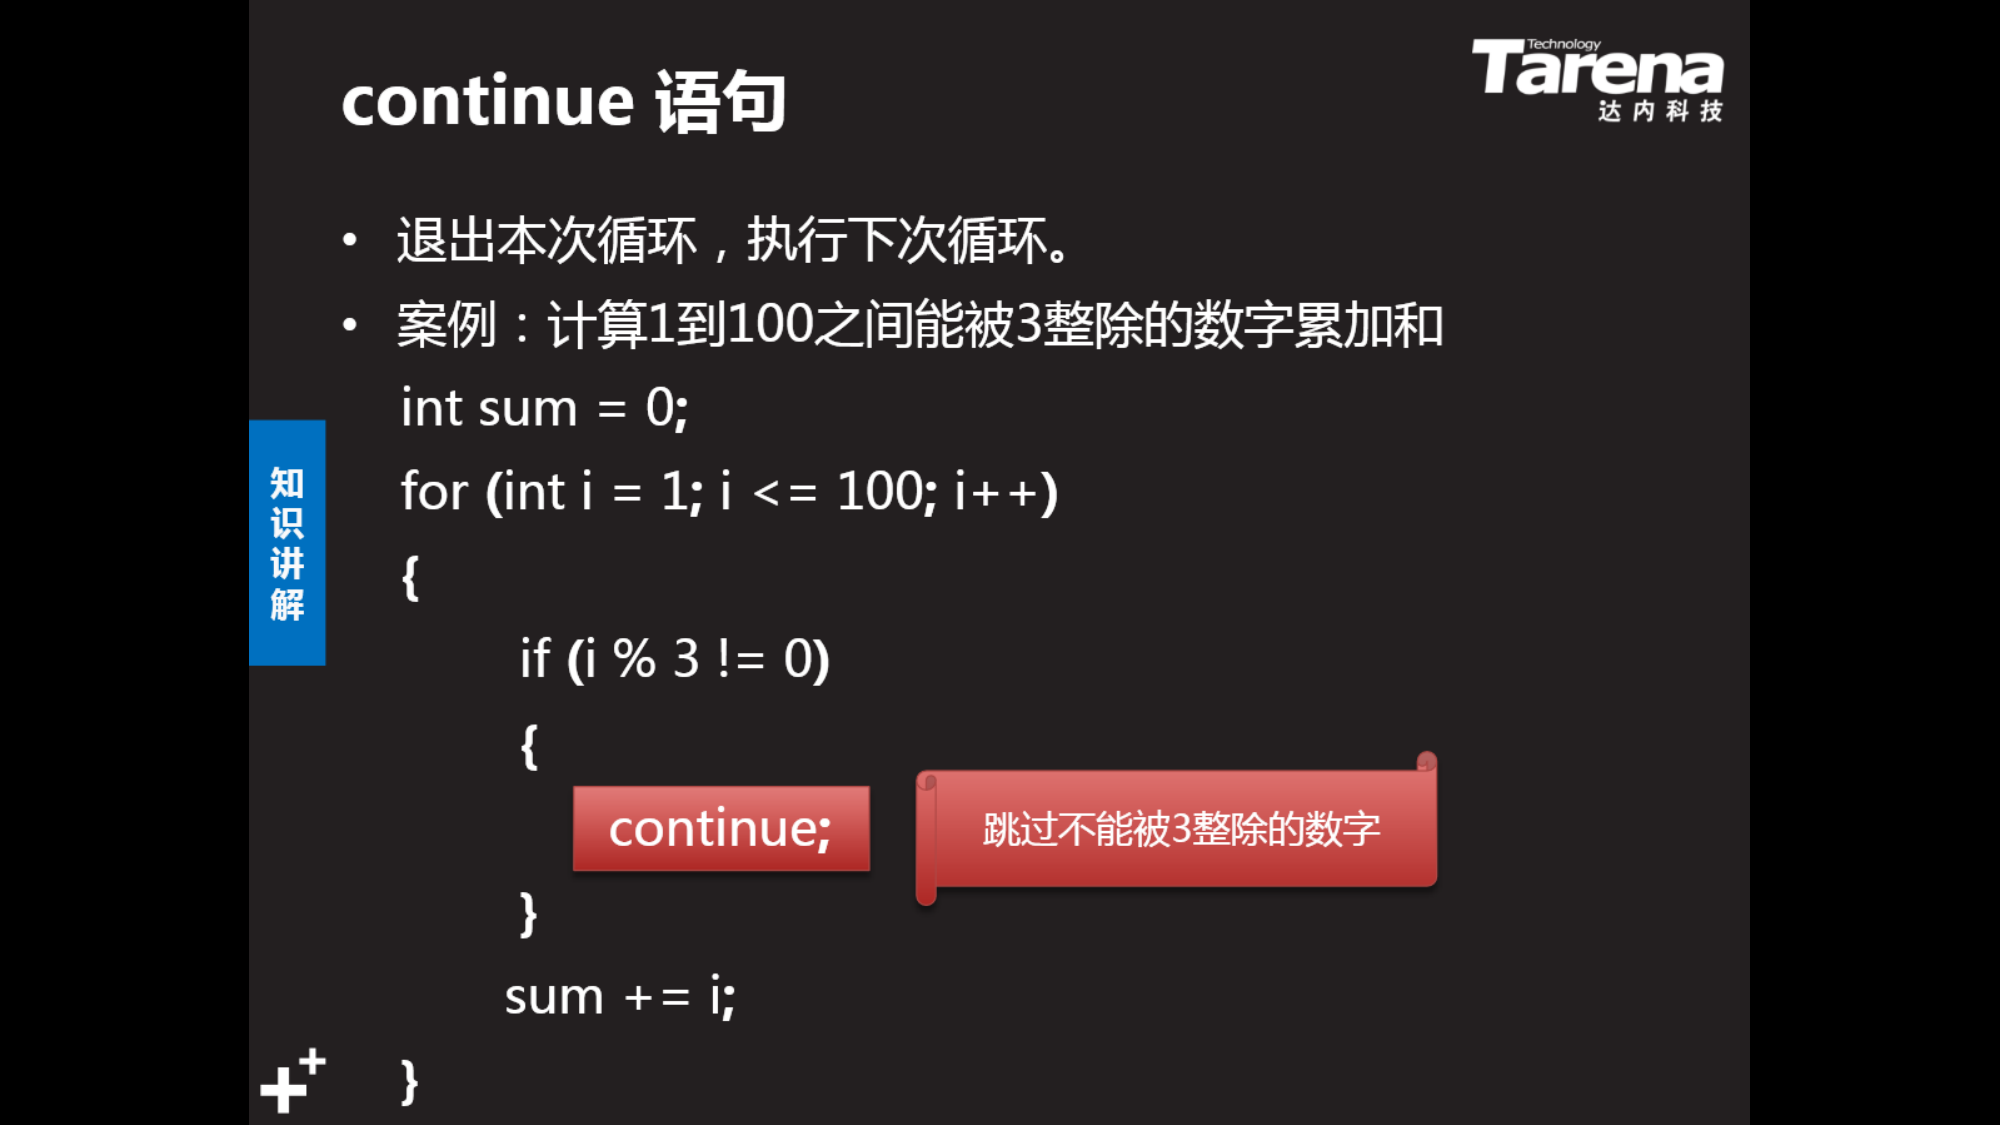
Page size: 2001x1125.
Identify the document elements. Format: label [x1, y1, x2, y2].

picture [249, 0, 1750, 1125]
